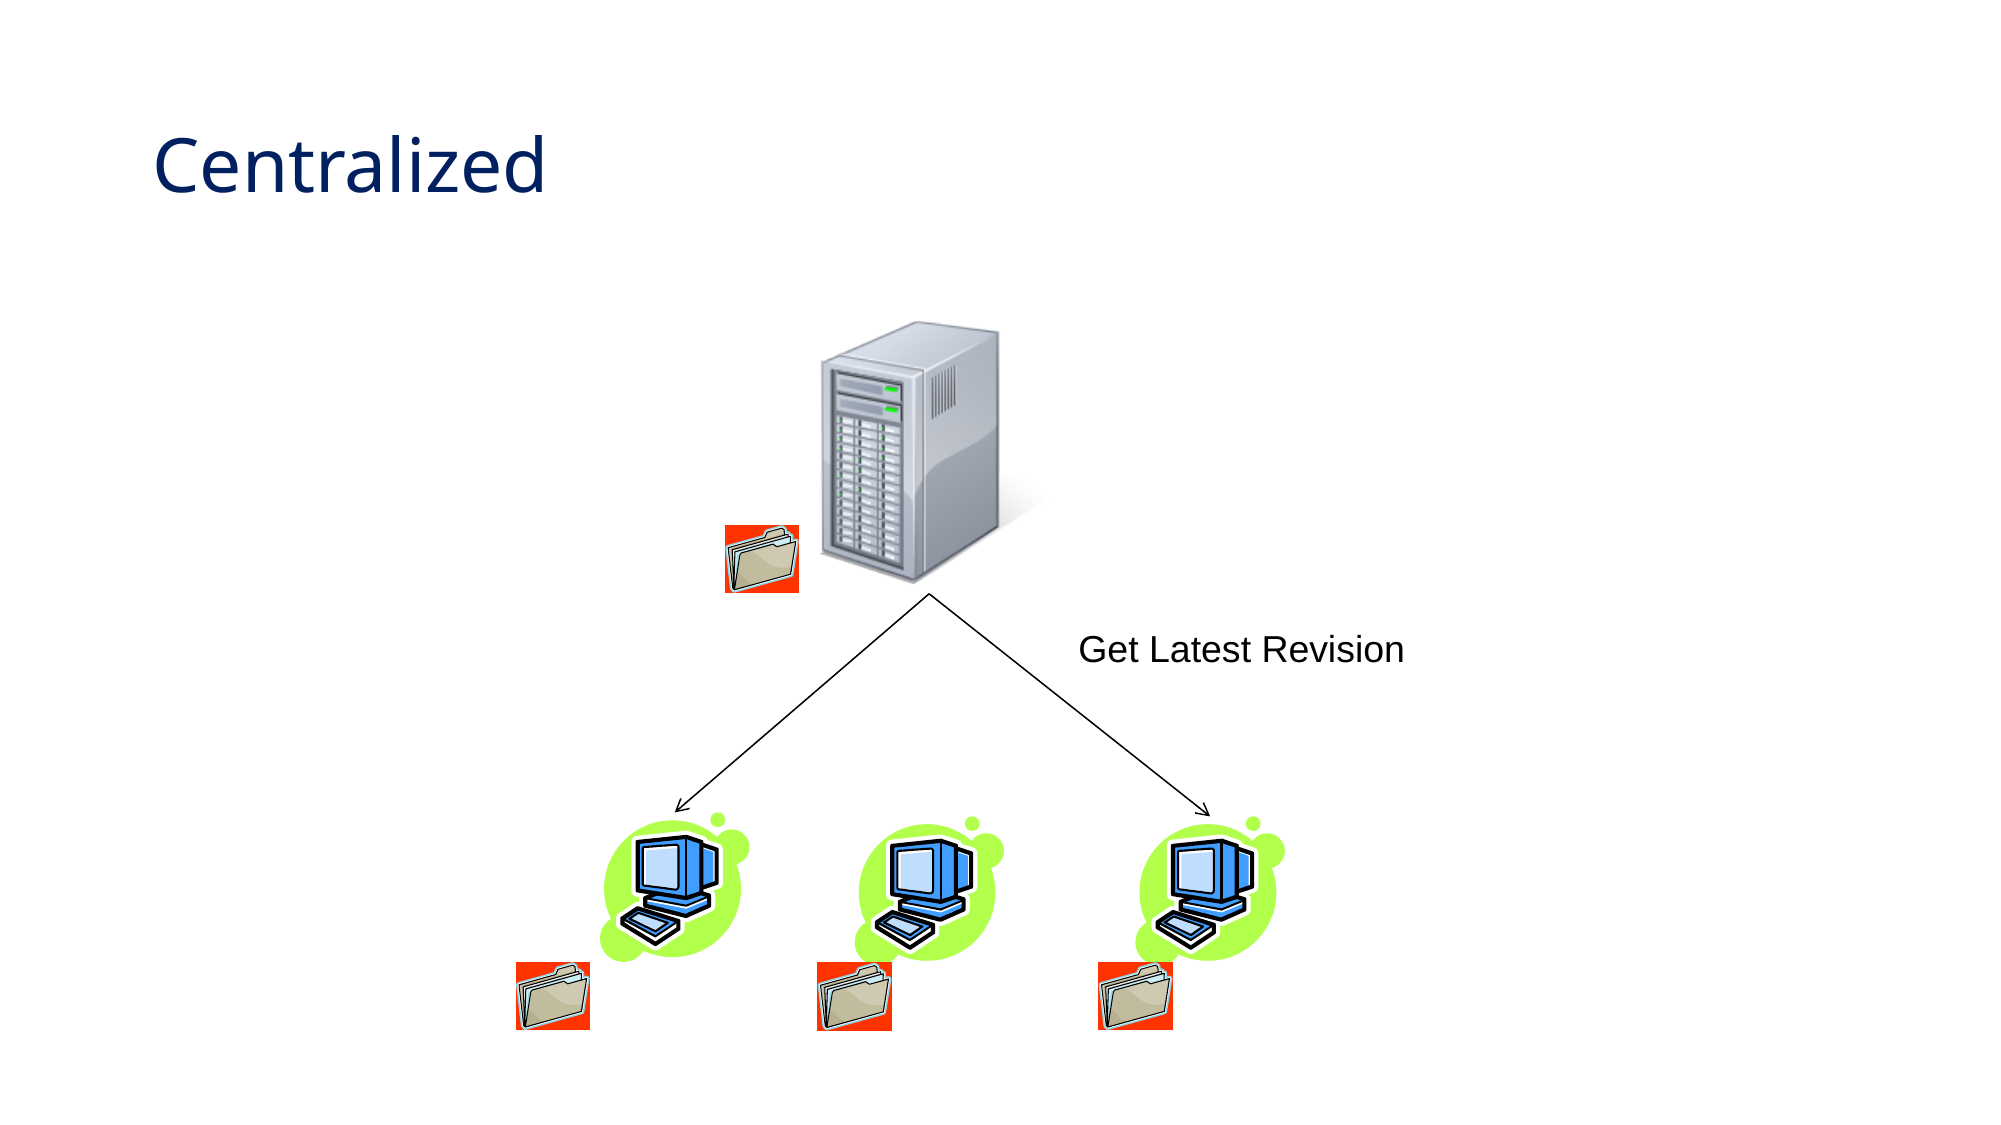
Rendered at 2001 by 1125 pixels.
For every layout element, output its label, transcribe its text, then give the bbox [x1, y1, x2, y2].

picture [599, 812, 750, 962]
picture [1098, 816, 1285, 1031]
title Centralized [137, 59, 1863, 278]
text_box Get Latest Revision [1211, 617, 1420, 678]
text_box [929, 593, 1211, 817]
picture [817, 816, 1004, 1031]
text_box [674, 593, 929, 813]
picture [515, 961, 590, 1031]
picture [724, 312, 1070, 593]
